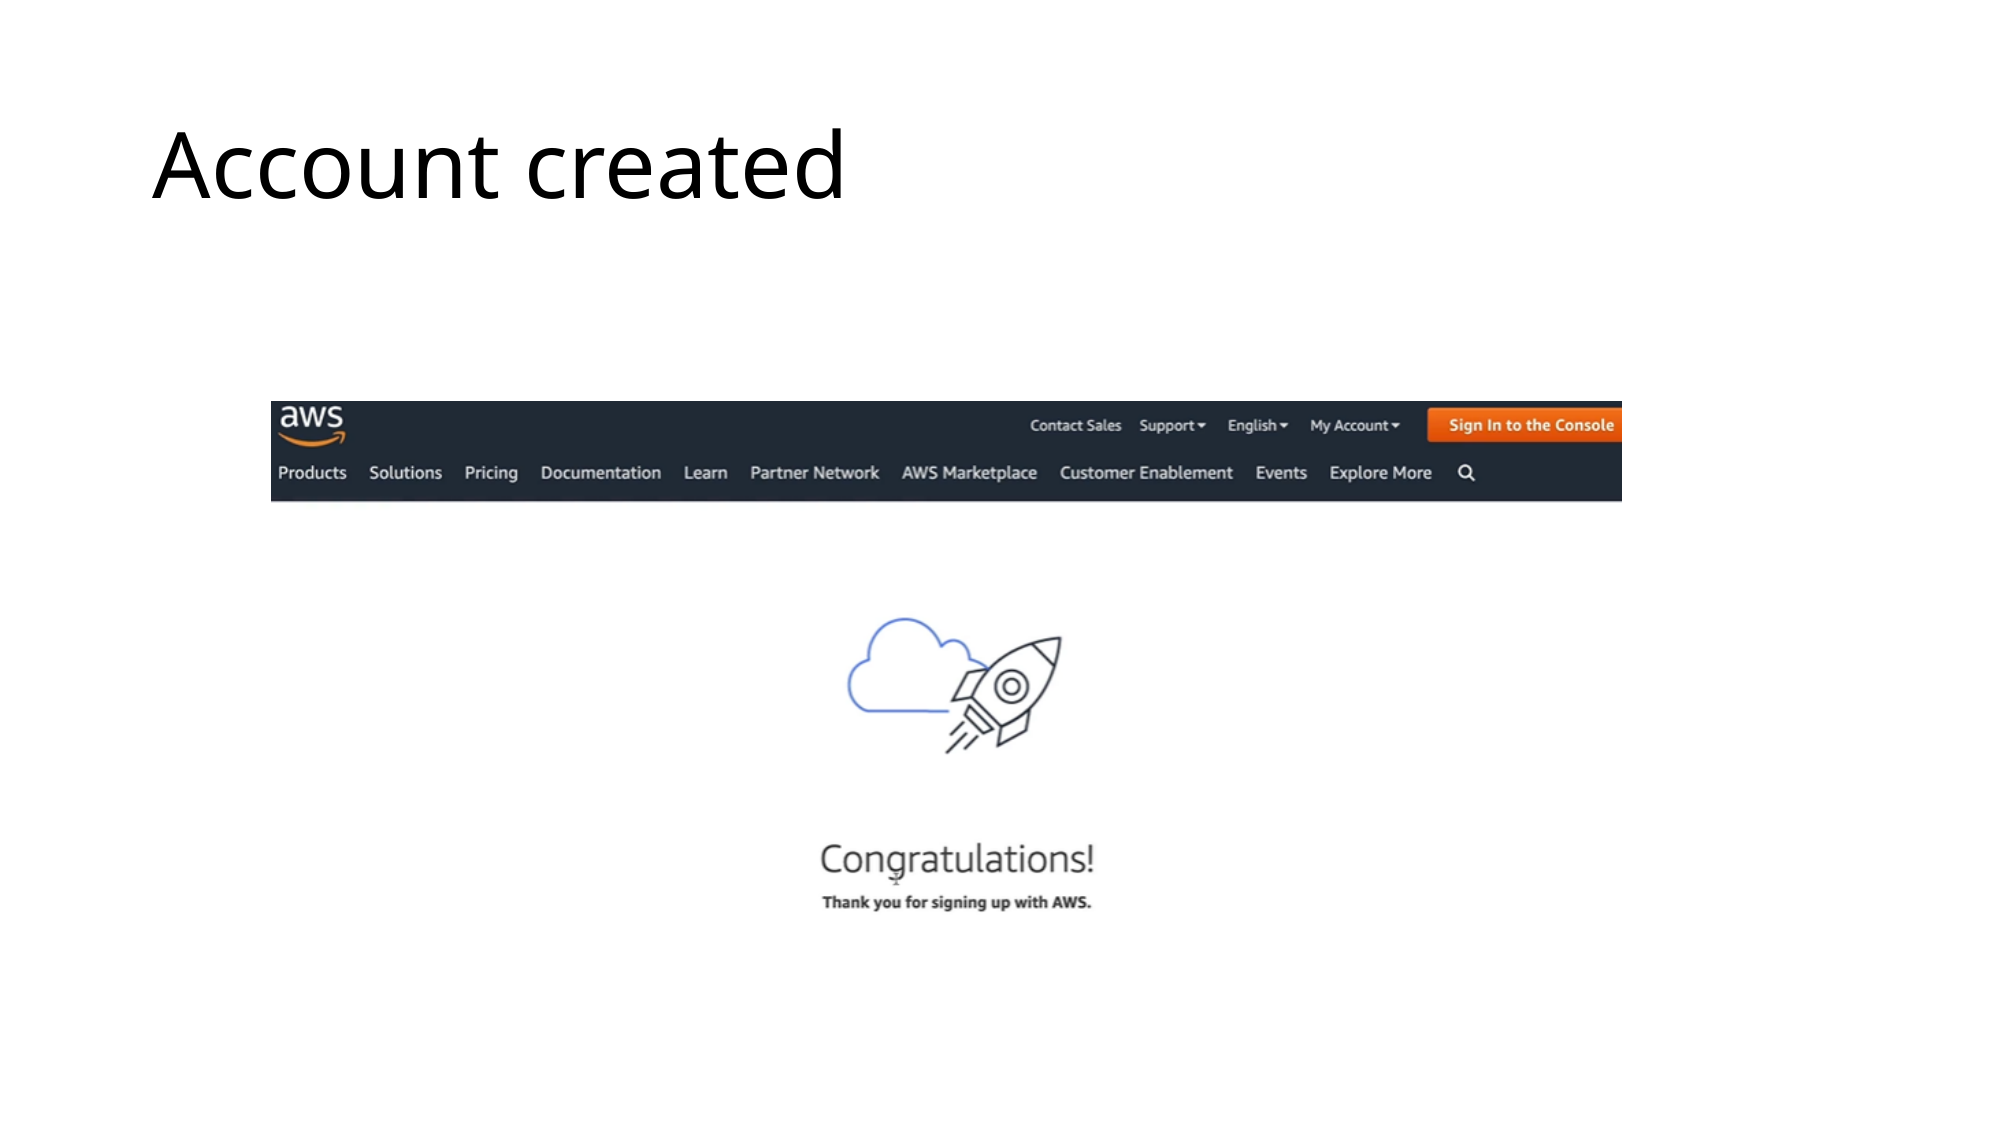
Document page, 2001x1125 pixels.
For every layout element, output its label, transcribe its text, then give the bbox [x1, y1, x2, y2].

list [271, 401, 1622, 928]
title Account created [137, 59, 1863, 278]
